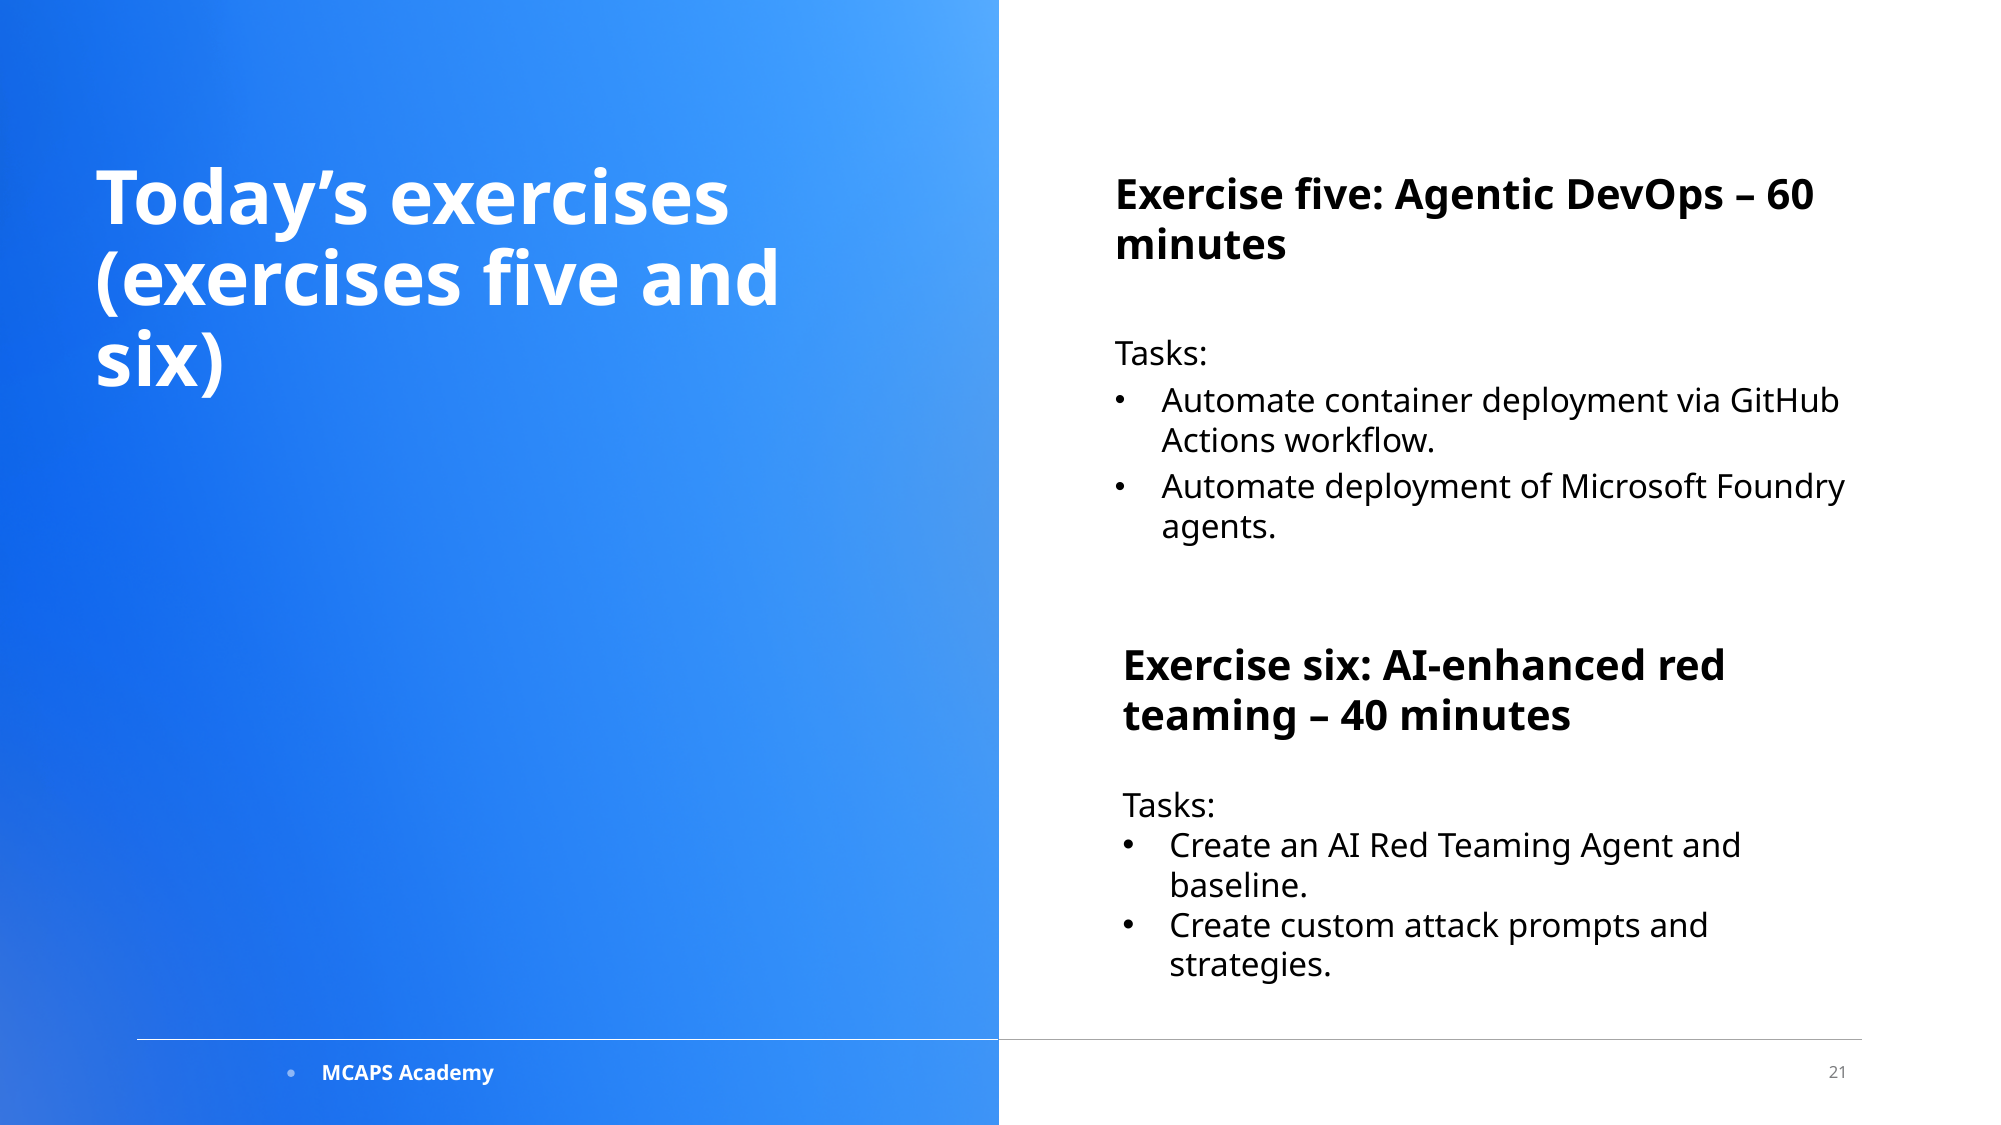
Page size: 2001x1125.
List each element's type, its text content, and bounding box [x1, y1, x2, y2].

picture [0, 0, 999, 1125]
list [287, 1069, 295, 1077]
slide_number 21 [1412, 1054, 1863, 1088]
text_box Exercise five: Agentic DevOps – 60 minutes Tasks: Automate container deployment via GitHub Actions workflow​. Automate deployment of Microsoft Foundry agents. [1099, 160, 1924, 553]
title Today’s exercises (exercises five and six)​ [95, 160, 814, 494]
text_box Exercise six: AI-enhanced red teaming – 40 minutes Tasks: Create an AI Red Teaming Agent and baseline.​ Create custom attack prompts and strategies. [1107, 631, 1863, 991]
